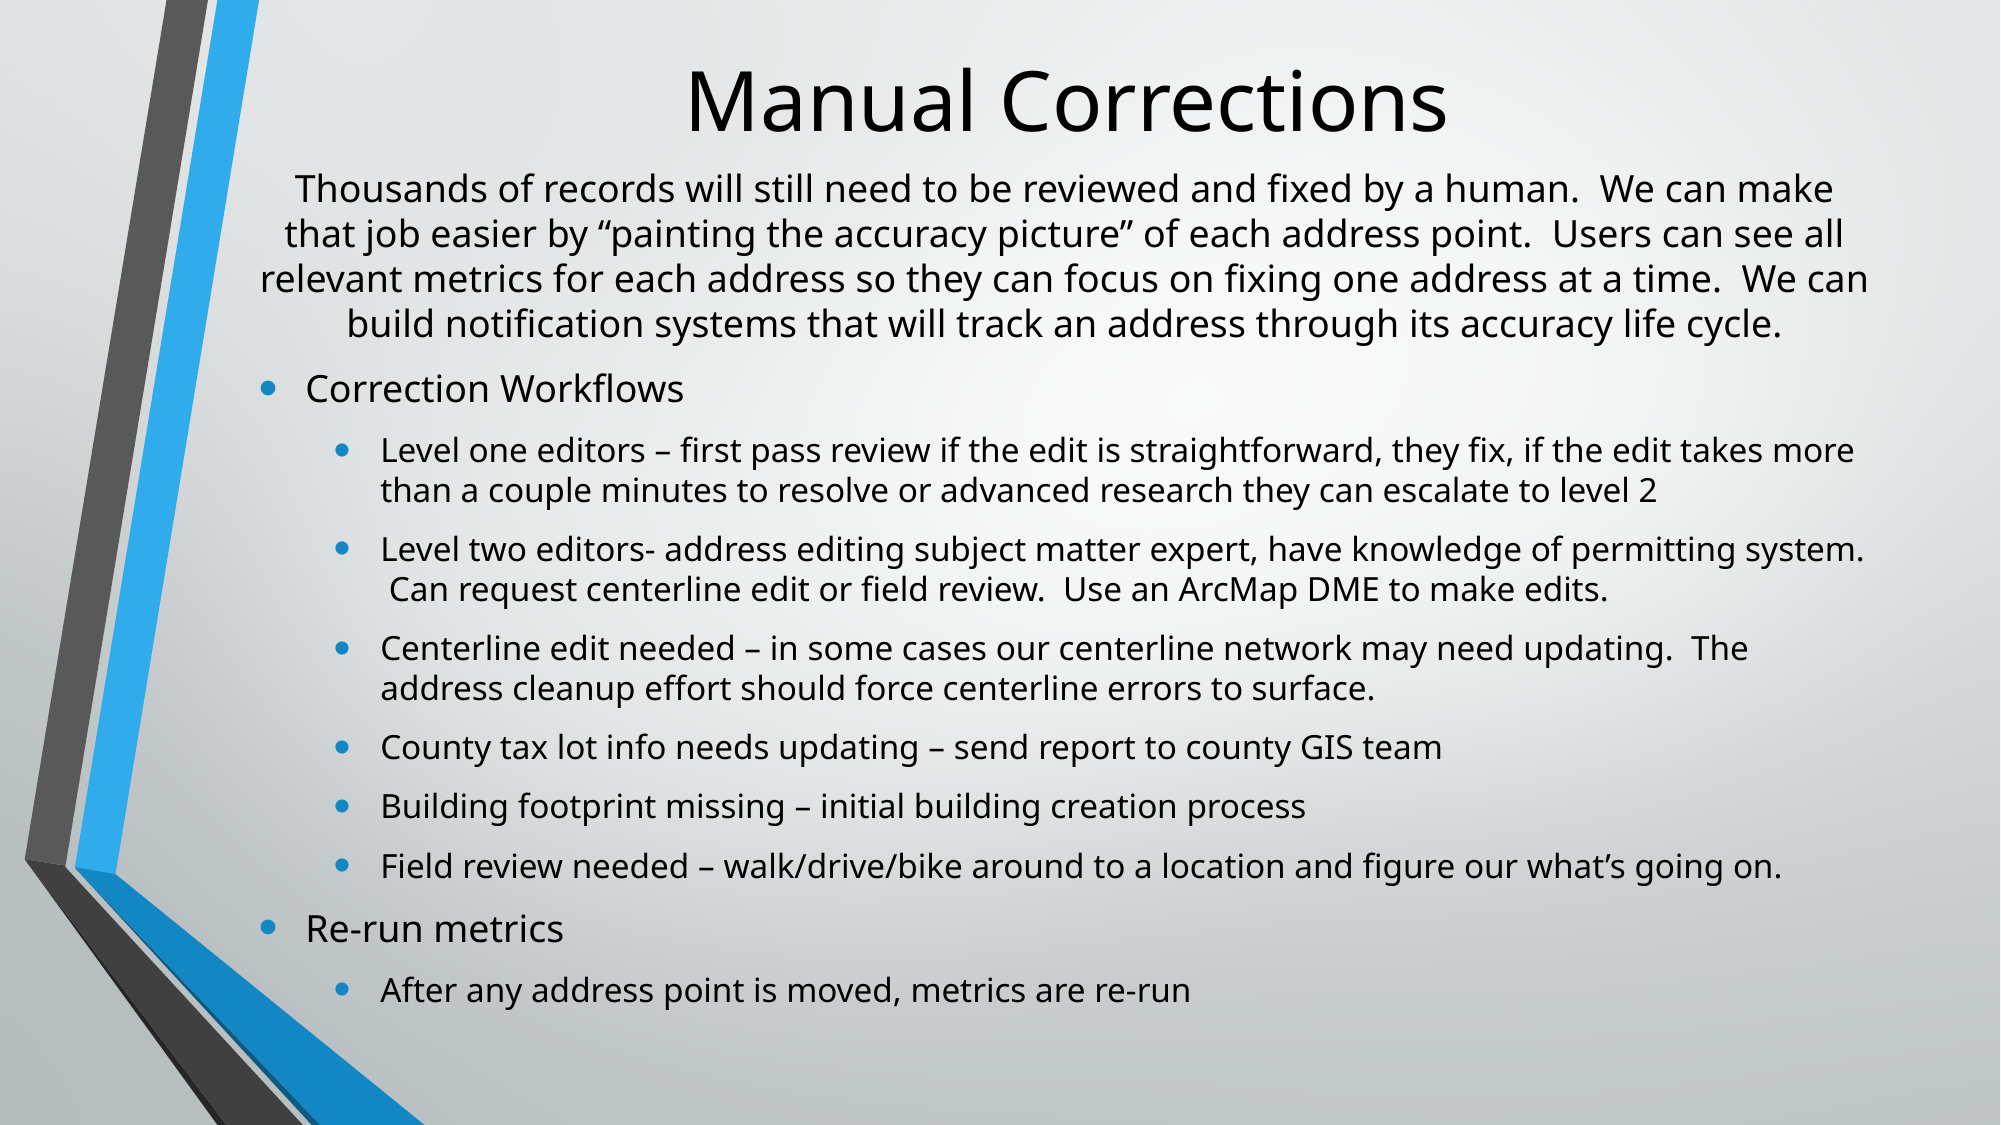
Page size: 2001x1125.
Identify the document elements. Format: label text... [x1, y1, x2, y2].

title Manual Corrections [245, 26, 1890, 170]
list Thousands of records will still need to be reviewed and fixed by a human. We can make that job easier by “painting the accuracy picture” of each address point. Users can see all relevant metrics for each address so they can focus on fixing one address at a time. We can build notification systems that will track an address through its accuracy life cycle. Correction Workflows Level one editors – first pass review if the edit is straightforward, they fix, if the edit takes more than a couple minutes to resolve or advanced research they can escalate to level 2 Level two editors- address editing subject matter expert, have knowledge of permitting system. Can request centerline edit or field review. Use an ArcMap DME to make edits. Centerline edit needed – in some cases our centerline network may need updating. The address cleanup effort should force centerline errors to surface. County tax lot info needs updating – send report to county GIS team Building footprint missing – initial building creation process Field review needed – walk/drive/bike around to a location and figure our what’s going on. Re-run metrics After any address point is moved, metrics are re-run [243, 141, 1887, 1032]
